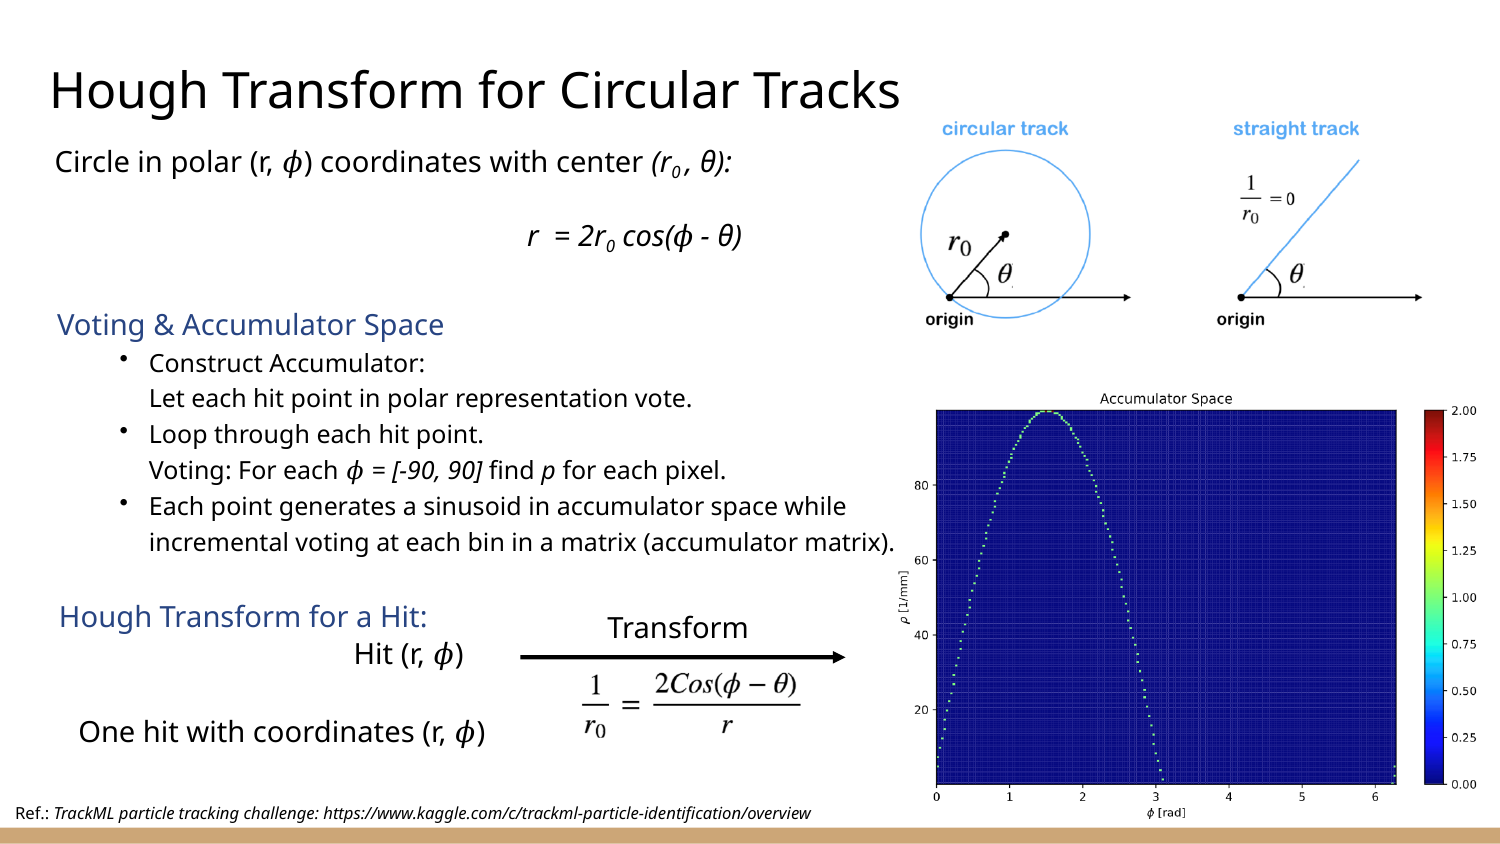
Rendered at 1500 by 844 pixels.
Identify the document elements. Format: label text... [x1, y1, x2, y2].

text_box [520, 651, 846, 664]
text_box Hough Transform for a Hit: [43, 558, 501, 649]
text_box Circle in polar (r, 𝜙) coordinates with center (r0 , θ): r = 2r0 cos(𝜙 - θ) [39, 128, 846, 306]
text_box Ref.: TrackML particle tracking challenge: https://www.kaggle.com/c/trackml-particle-identification/overview [0, 792, 1083, 833]
picture [573, 663, 824, 742]
text_box Hit (r, 𝜙) [353, 635, 464, 671]
text_box Voting & Accumulator Space Construct Accumulator: Let each hit point in polar representation vote. Loop through each hit point. Voting: For each 𝜙 = [-90, 90] find p for each pixel. Each point generates a sinusoid in accumulator space while incremental voting at each bin in a matrix (accumulator matrix). [56, 299, 925, 557]
text_box Transform [607, 609, 895, 645]
title Hough Transform for Circular Tracks [34, 42, 1433, 134]
picture [911, 115, 1426, 334]
picture [895, 387, 1483, 820]
slide_number 2 [1424, 820, 1480, 825]
text_box One hit with coordinates (r, 𝜙) [78, 712, 501, 748]
